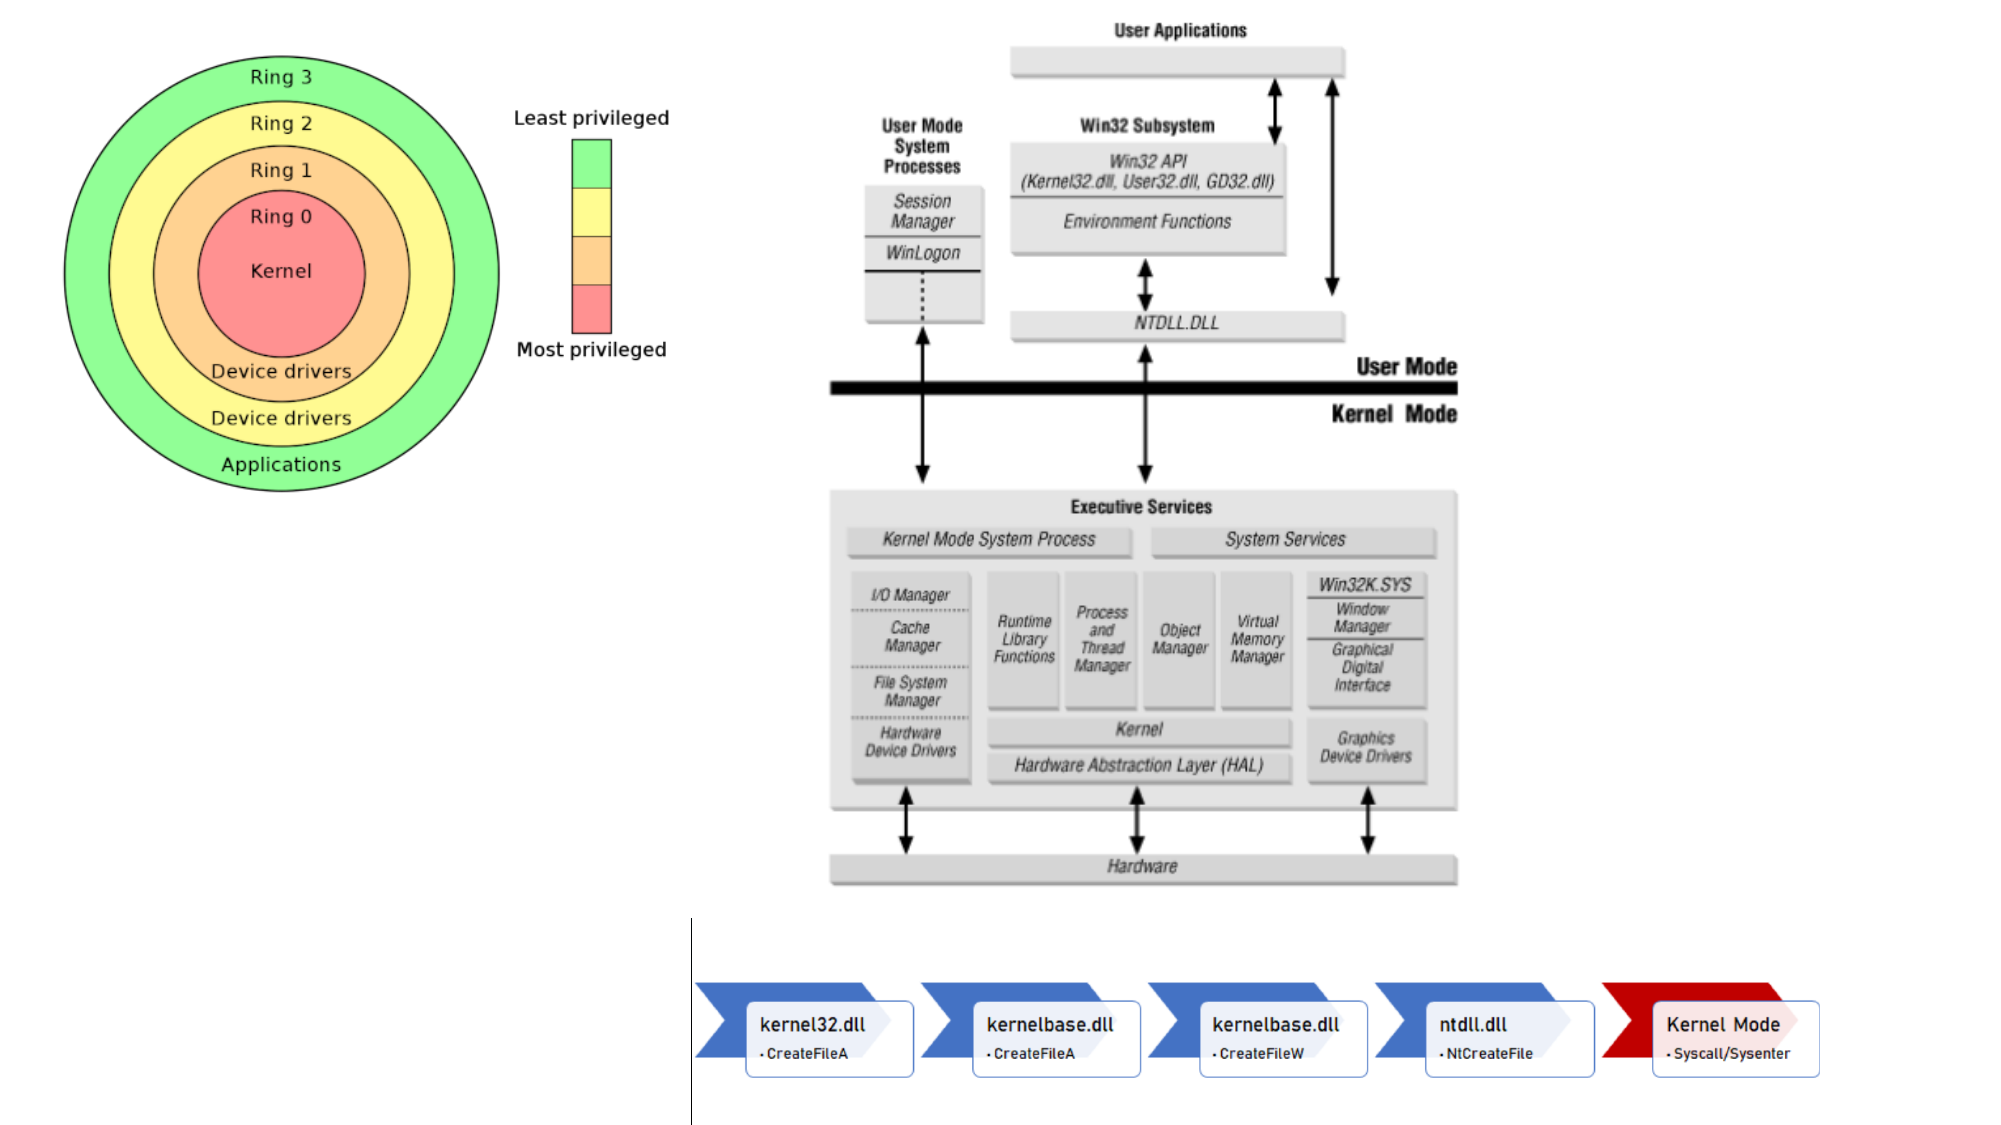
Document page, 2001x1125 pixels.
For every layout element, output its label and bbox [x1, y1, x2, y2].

picture [691, 918, 1820, 1125]
picture [732, 0, 1557, 912]
picture [59, 53, 713, 525]
